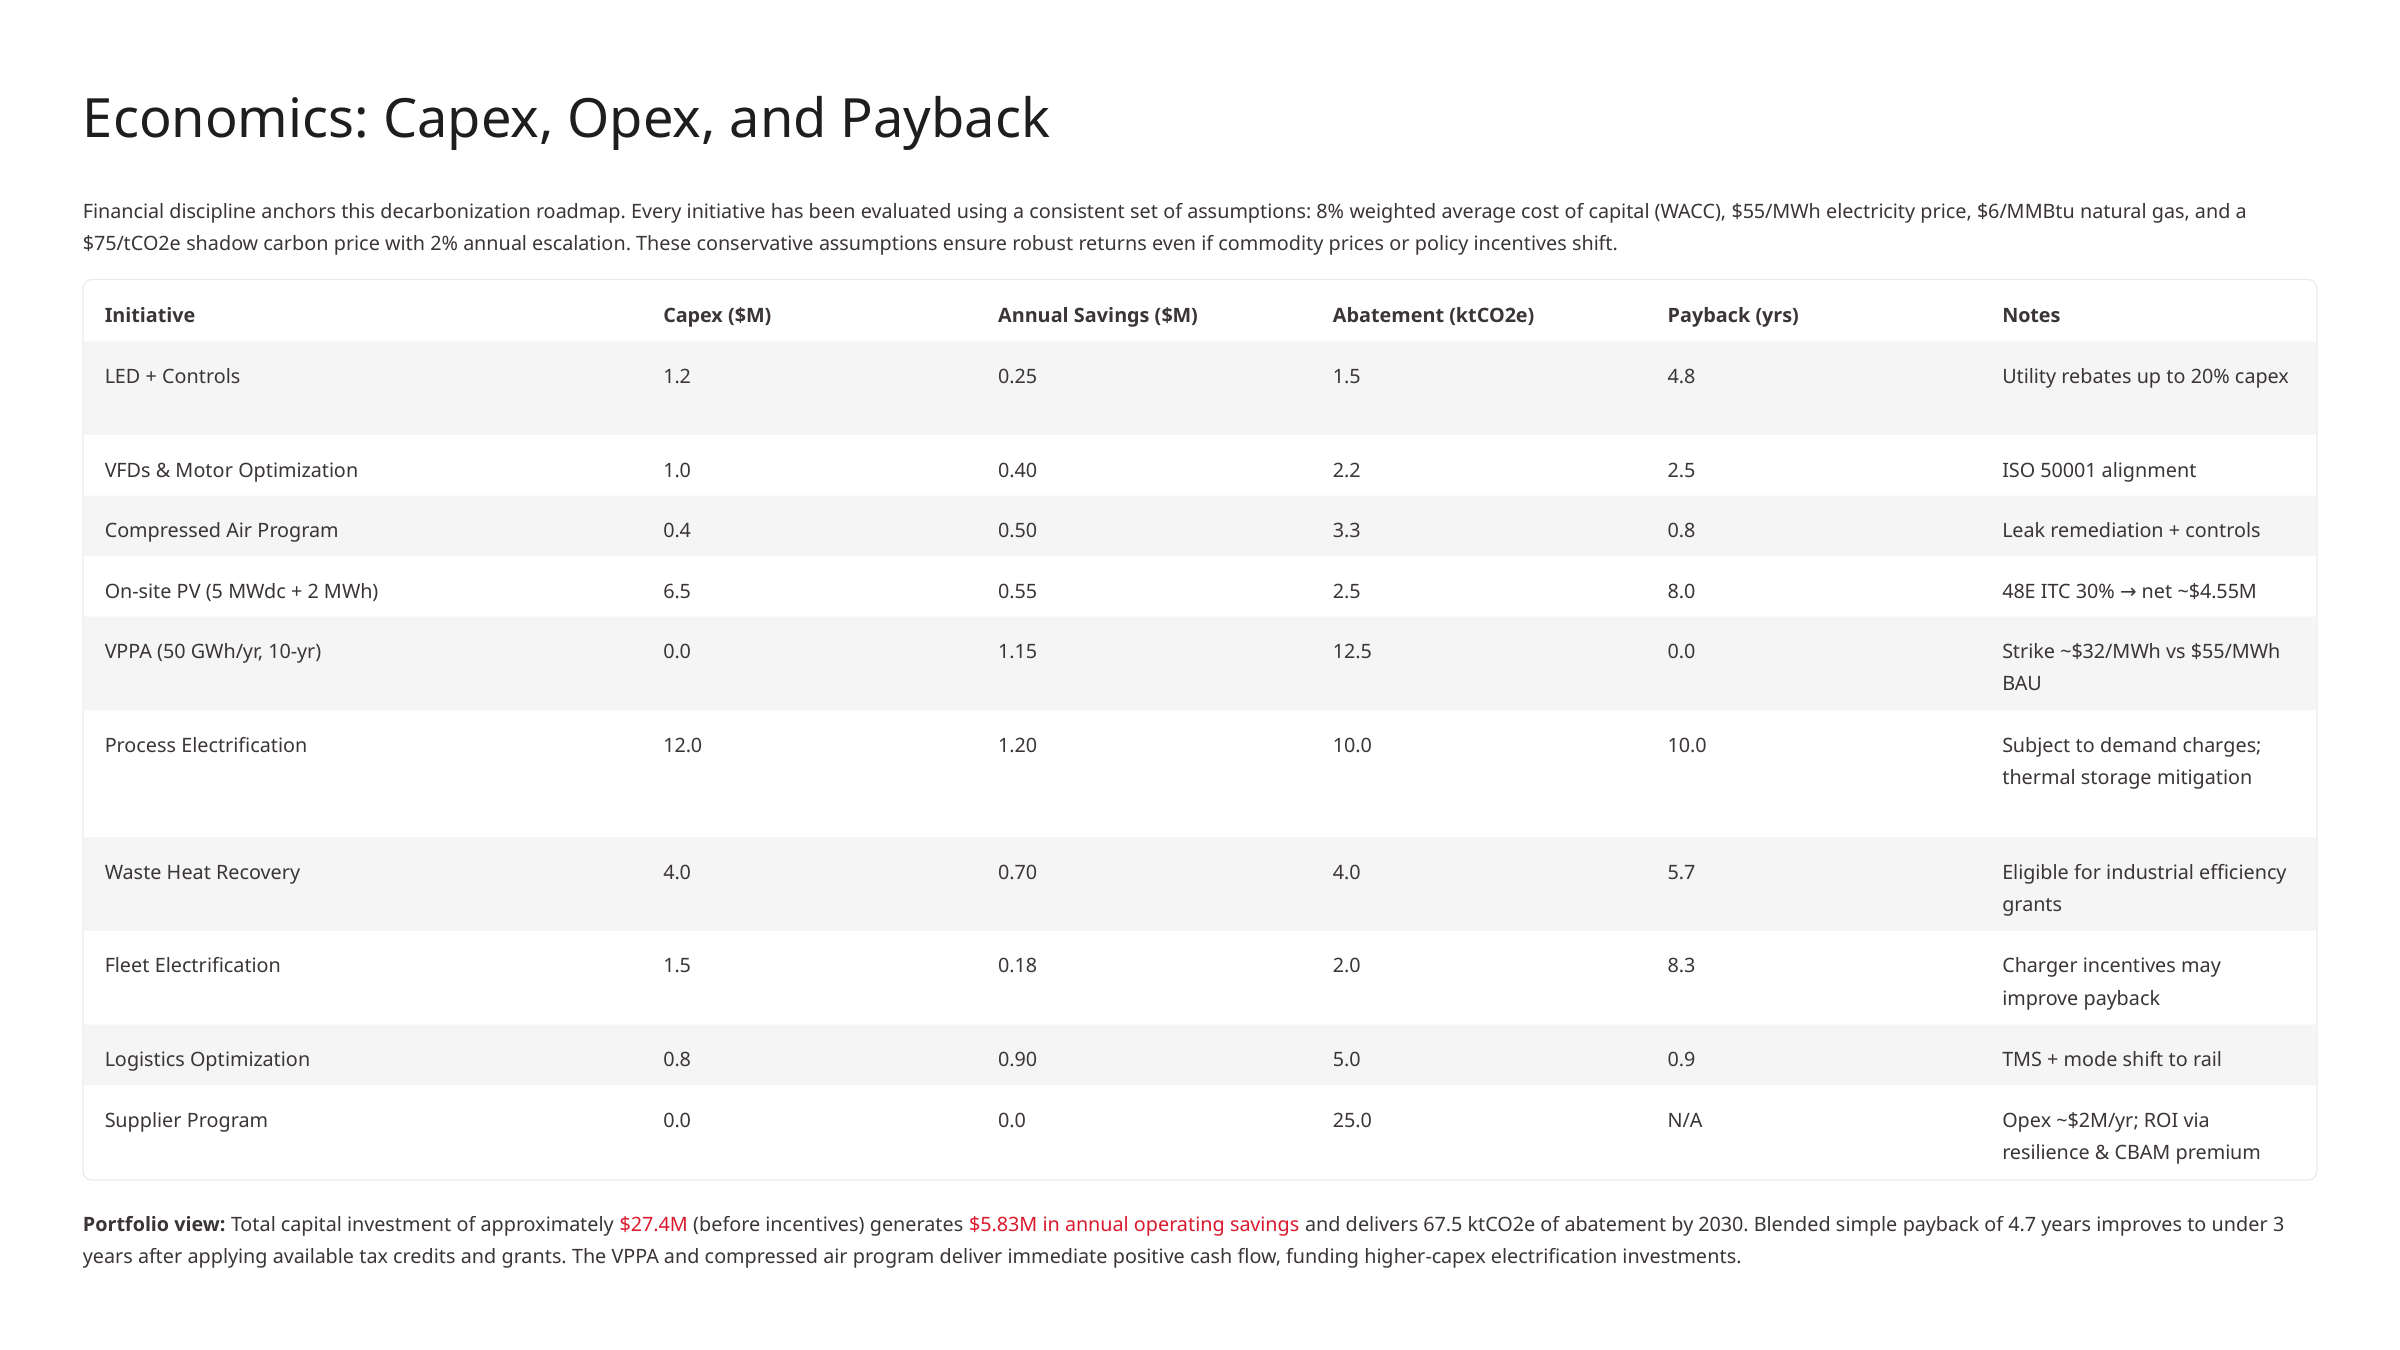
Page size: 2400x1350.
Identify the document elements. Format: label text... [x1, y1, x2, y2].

text_box [84, 710, 2316, 837]
text_box 10.0 [1667, 723, 1960, 758]
text_box 1.0 [663, 448, 956, 482]
text_box 2.5 [1667, 448, 1960, 482]
text_box 8.0 [1667, 569, 1960, 603]
text_box [84, 837, 2316, 930]
text_box 0.9 [1667, 1038, 1960, 1072]
text_box Annual Savings ($M) [998, 294, 1291, 328]
text_box [84, 280, 2316, 341]
text_box On-site PV (5 MWdc + 2 MWh) [104, 569, 621, 603]
text_box Logistics Optimization [104, 1038, 621, 1072]
text_box 0.0 [998, 1098, 1291, 1132]
text_box N/A [1667, 1098, 1960, 1132]
text_box Process Electrification [104, 723, 621, 758]
text_box [84, 435, 2316, 495]
text_box TMS + mode shift to rail [2002, 1038, 2296, 1072]
text_box 4.0 [1332, 850, 1625, 884]
text_box Fleet Electrification [104, 944, 621, 978]
text_box VPPA (50 GWh/yr, 10-yr) [104, 630, 621, 664]
text_box [84, 341, 2316, 435]
text_box Portfolio view: Total capital investment of approximately $27.4M (before incentives) generates $5.83M in annual operating savings and delivers 67.5 ktCO2e of abatement by 2030. Blended simple payback of 4.7 years improves to under 3 years after applying available tax credits and grants. The VPPA and compressed air program deliver immediate positive cash flow, funding higher-capex electrification investments. [82, 1203, 2317, 1270]
text_box Economics: Capex, Opex, and Payback [82, 80, 1154, 149]
text_box 10.0 [1332, 723, 1625, 758]
text_box Waste Heat Recovery [104, 850, 621, 884]
text_box Opex ~$2M/yr; ROI via resilience & CBAM premium [2002, 1098, 2296, 1166]
text_box 4.8 [1667, 354, 1960, 389]
text_box [84, 495, 2316, 556]
text_box Supplier Program [104, 1098, 621, 1132]
text_box VFDs & Motor Optimization [104, 448, 621, 482]
text_box 2.0 [1332, 944, 1625, 978]
text_box 1.5 [663, 944, 956, 978]
text_box 8.3 [1667, 944, 1960, 978]
text_box [84, 930, 2316, 1024]
text_box Compressed Air Program [104, 509, 621, 543]
text_box 0.4 [663, 509, 956, 543]
text_box 0.40 [998, 448, 1291, 482]
text_box 5.7 [1667, 850, 1960, 884]
text_box 0.50 [998, 509, 1291, 543]
text_box 2.2 [1332, 448, 1625, 482]
text_box 0.0 [1667, 630, 1960, 664]
text_box 3.3 [1332, 509, 1625, 543]
text_box 12.5 [1332, 630, 1625, 664]
text_box 48E ITC 30% → net ~$4.55M [2002, 569, 2296, 603]
text_box 1.15 [998, 630, 1291, 664]
text_box Eligible for industrial efficiency grants [2002, 850, 2296, 918]
text_box 6.5 [663, 569, 956, 603]
text_box Strike ~$32/MWh vs $55/MWh BAU [2002, 630, 2296, 697]
text_box Financial discipline anchors this decarbonization roadmap. Every initiative has been evaluated using a consistent set of assumptions: 8% weighted average cost of capital (WACC), $55/MWh electricity price, $6/MMBtu natural gas, and a $75/tCO2e shadow carbon price with 2% annual escalation. These conservative assumptions ensure robust returns even if commodity prices or policy incentives shift. [82, 189, 2317, 257]
text_box ISO 50001 alignment [2002, 448, 2296, 482]
text_box 12.0 [663, 723, 956, 758]
text_box Leak remediation + controls [2002, 509, 2296, 543]
text_box Subject to demand charges; thermal storage mitigation [2002, 723, 2296, 824]
text_box Initiative [104, 294, 621, 328]
text_box Notes [2002, 294, 2296, 328]
text_box 0.70 [998, 850, 1291, 884]
text_box [84, 1024, 2316, 1085]
text_box 1.20 [998, 723, 1291, 758]
text_box [84, 1085, 2316, 1179]
text_box Payback (yrs) [1667, 294, 1960, 328]
text_box Capex ($M) [663, 294, 956, 328]
text_box 4.0 [663, 850, 956, 884]
text_box 0.90 [998, 1038, 1291, 1072]
text_box LED + Controls [104, 354, 621, 389]
text_box 0.0 [663, 630, 956, 664]
text_box 0.18 [998, 944, 1291, 978]
text_box [84, 556, 2316, 616]
text_box [84, 616, 2316, 710]
text_box Abatement (ktCO2e) [1332, 294, 1625, 328]
text_box 0.8 [1667, 509, 1960, 543]
text_box 0.25 [998, 354, 1291, 389]
text_box 1.5 [1332, 354, 1625, 389]
text_box 0.8 [663, 1038, 956, 1072]
text_box 25.0 [1332, 1098, 1625, 1132]
text_box 5.0 [1332, 1038, 1625, 1072]
text_box 1.2 [663, 354, 956, 389]
text_box 0.0 [663, 1098, 956, 1132]
text_box 0.55 [998, 569, 1291, 603]
text_box Charger incentives may improve payback [2002, 944, 2296, 1011]
text_box 2.5 [1332, 569, 1625, 603]
text_box Utility rebates up to 20% capex [2002, 354, 2296, 422]
